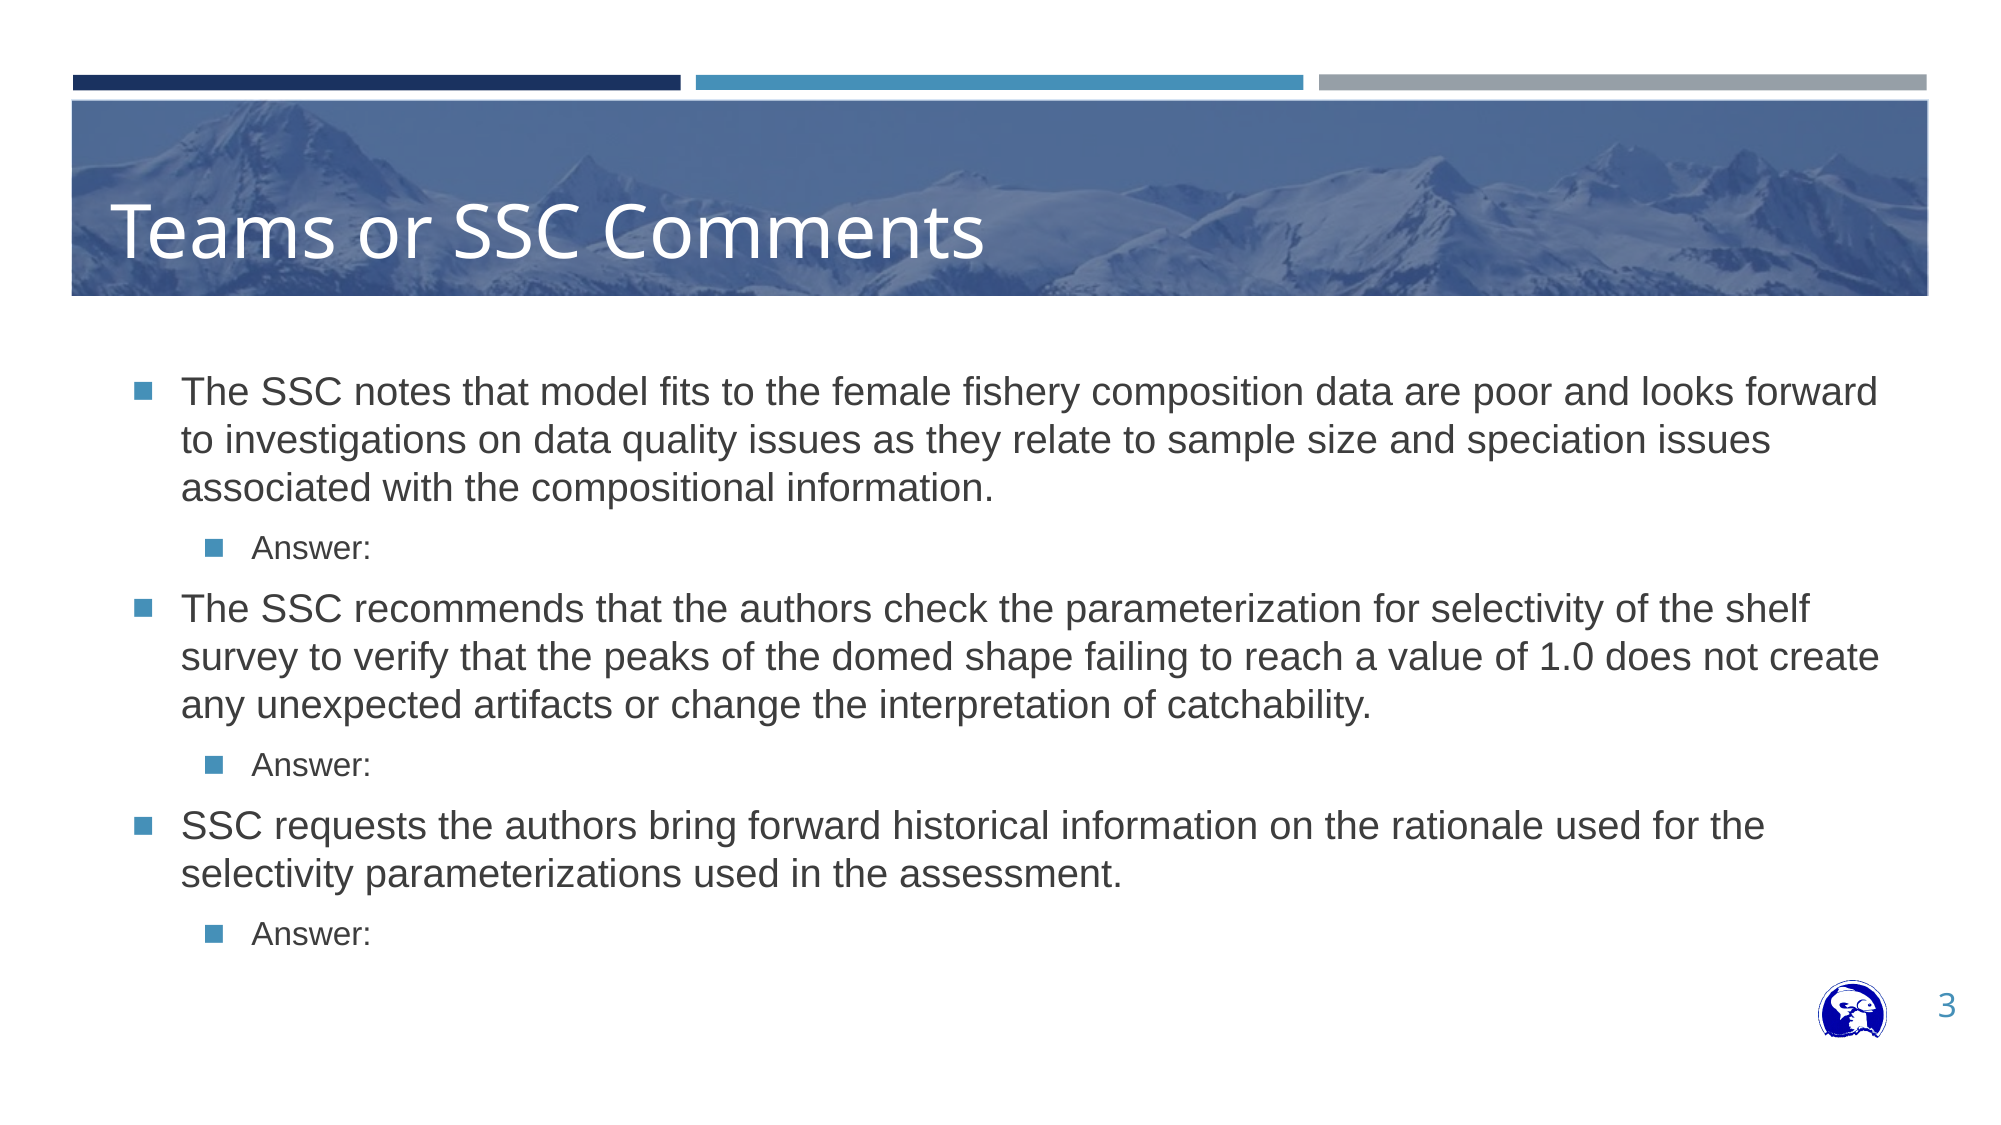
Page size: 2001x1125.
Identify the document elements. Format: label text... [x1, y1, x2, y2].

title Teams or SSC Comments [95, 115, 1905, 282]
slide_number 3 [1732, 977, 1972, 1037]
list The SSC notes that model fits to the female fishery composition data are poor and looks forward to investigations on data quality issues as they relate to sample size and speciation issues associated with the compositional information. Answer: The SSC recommends that the authors check the parameterization for selectivity of the shelf survey to verify that the peaks of the domed shape failing to reach a value of 1.0 does not create any unexpected artifacts or change the interpretation of catchability. Answer: SSC requests the authors bring forward historical information on the rationale used for the selectivity parameterizations used in the assessment. Answer: [95, 357, 1905, 962]
text_box [71, 99, 1929, 296]
